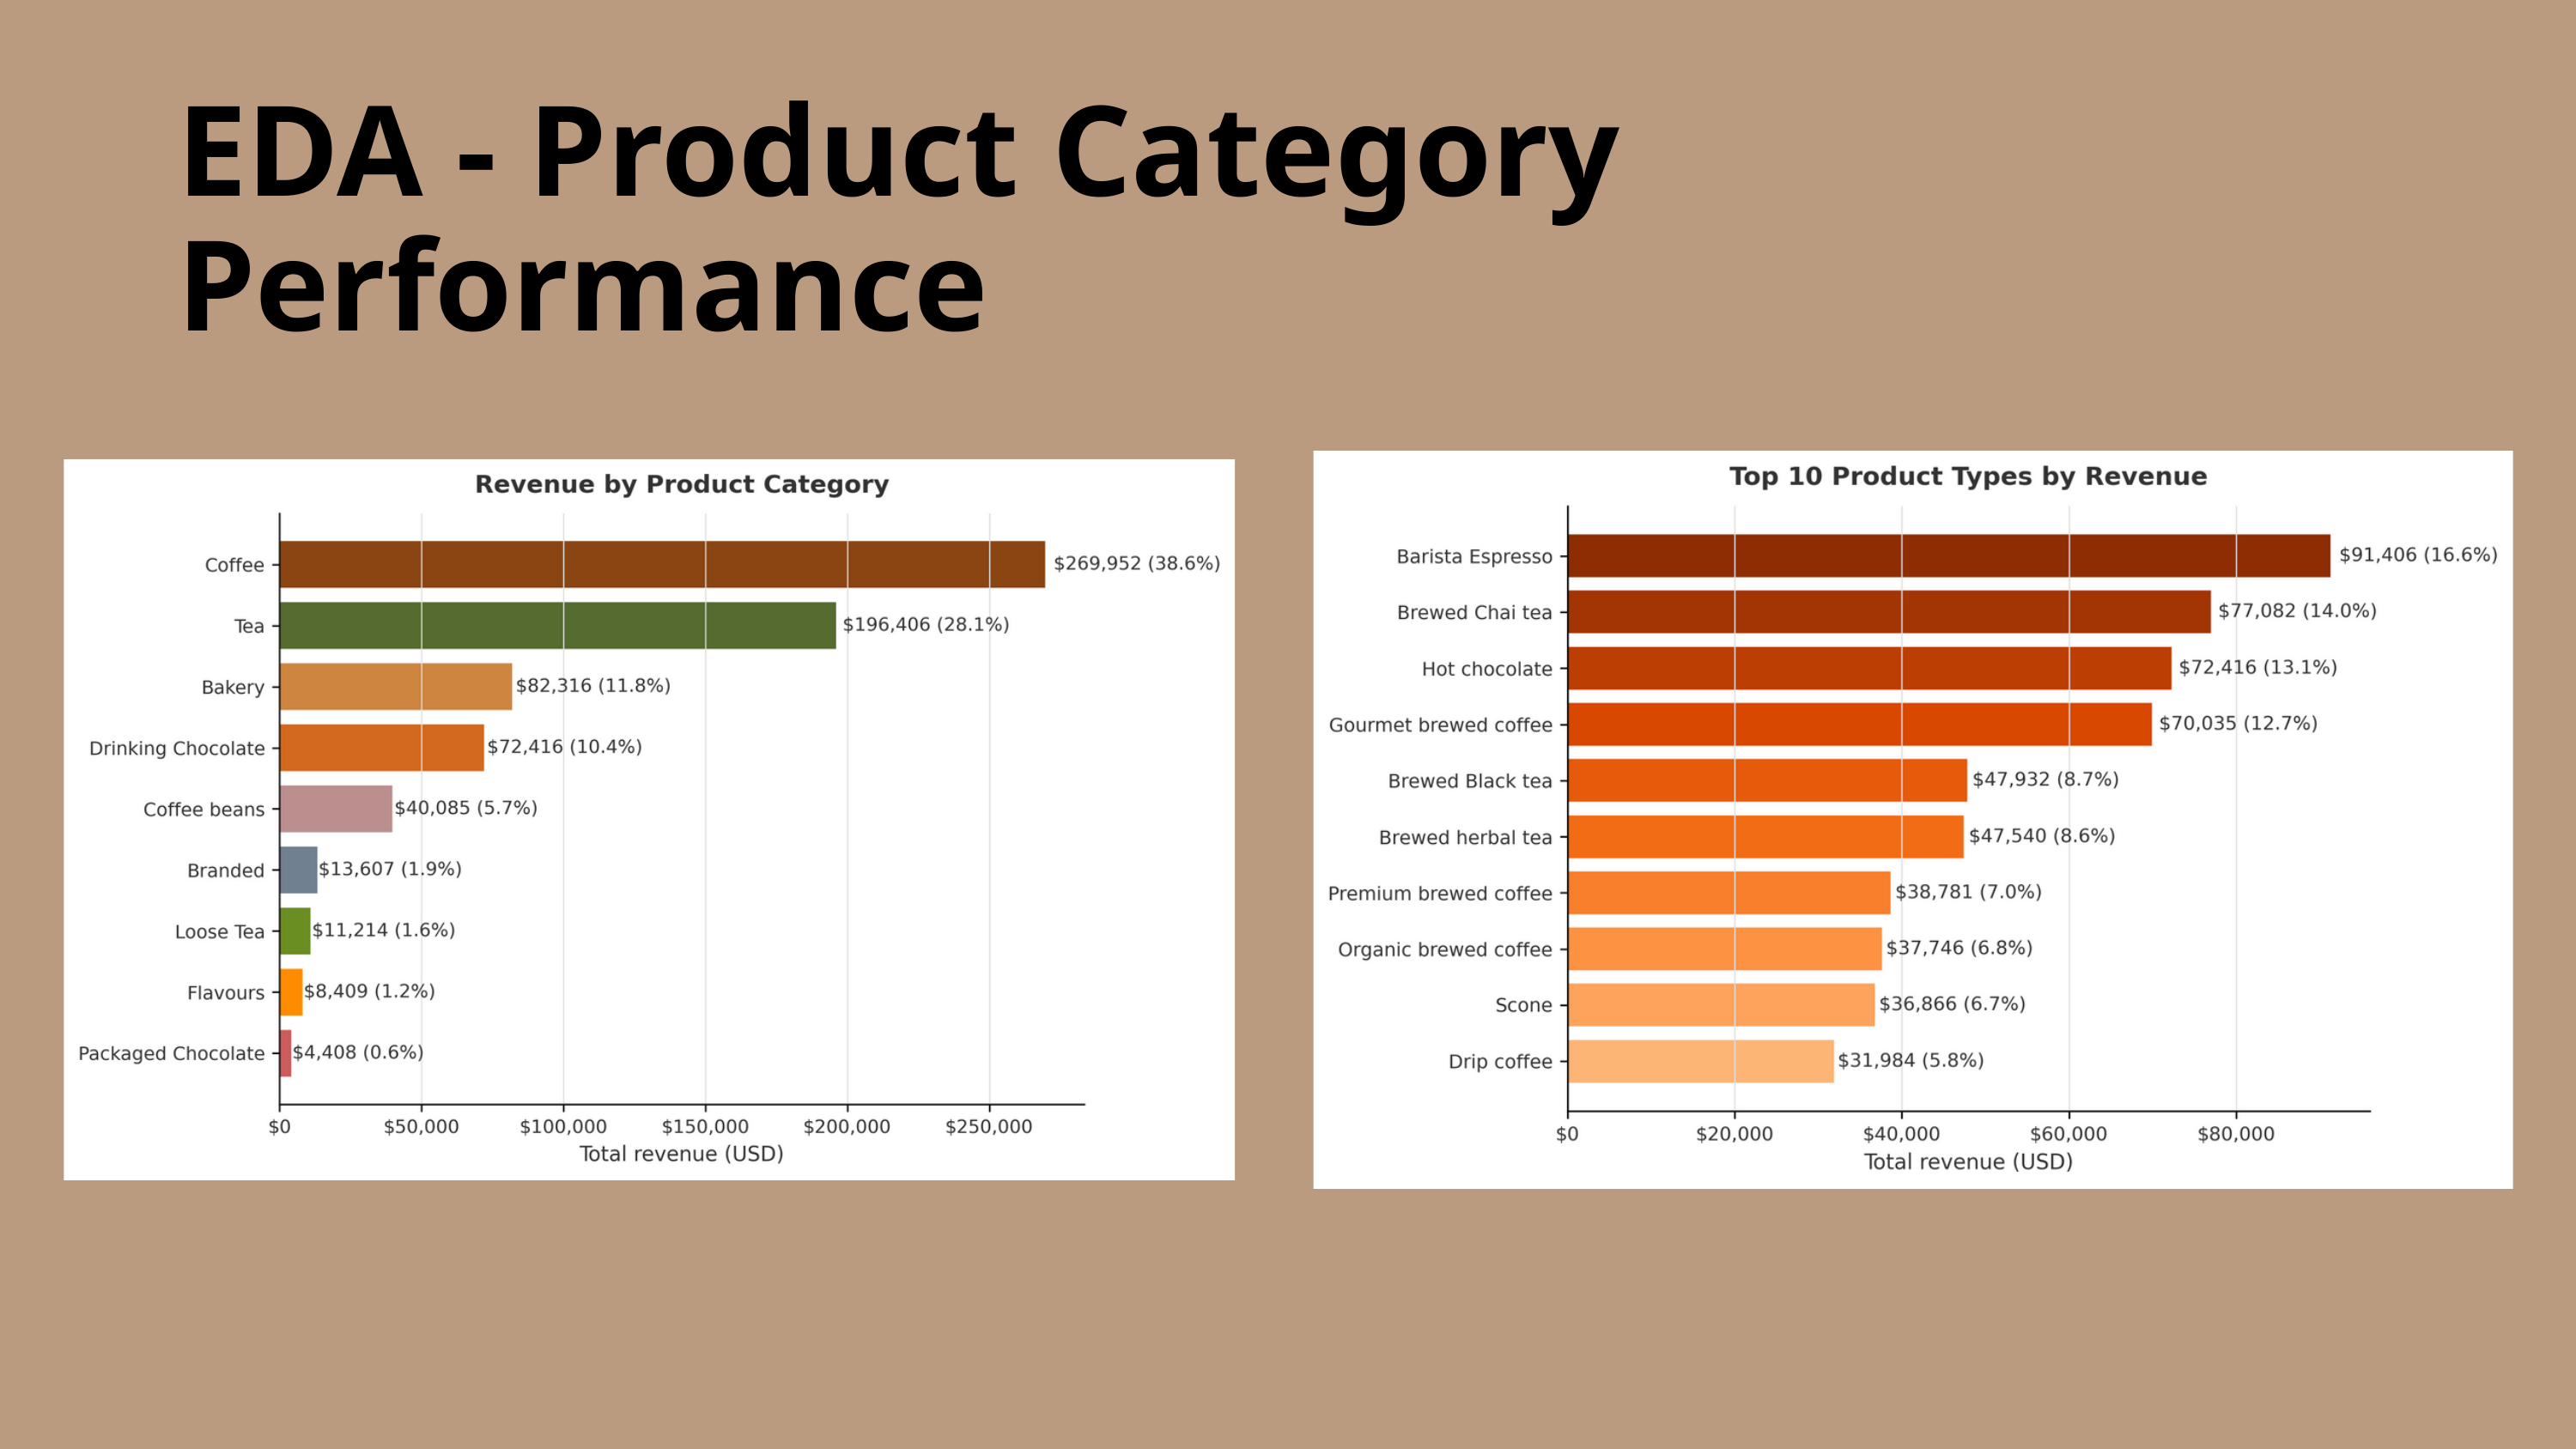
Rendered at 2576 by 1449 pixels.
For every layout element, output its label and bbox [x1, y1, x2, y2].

text_box [1313, 451, 2513, 1189]
text_box [177, 76, 2399, 358]
text_box [64, 459, 1236, 1180]
